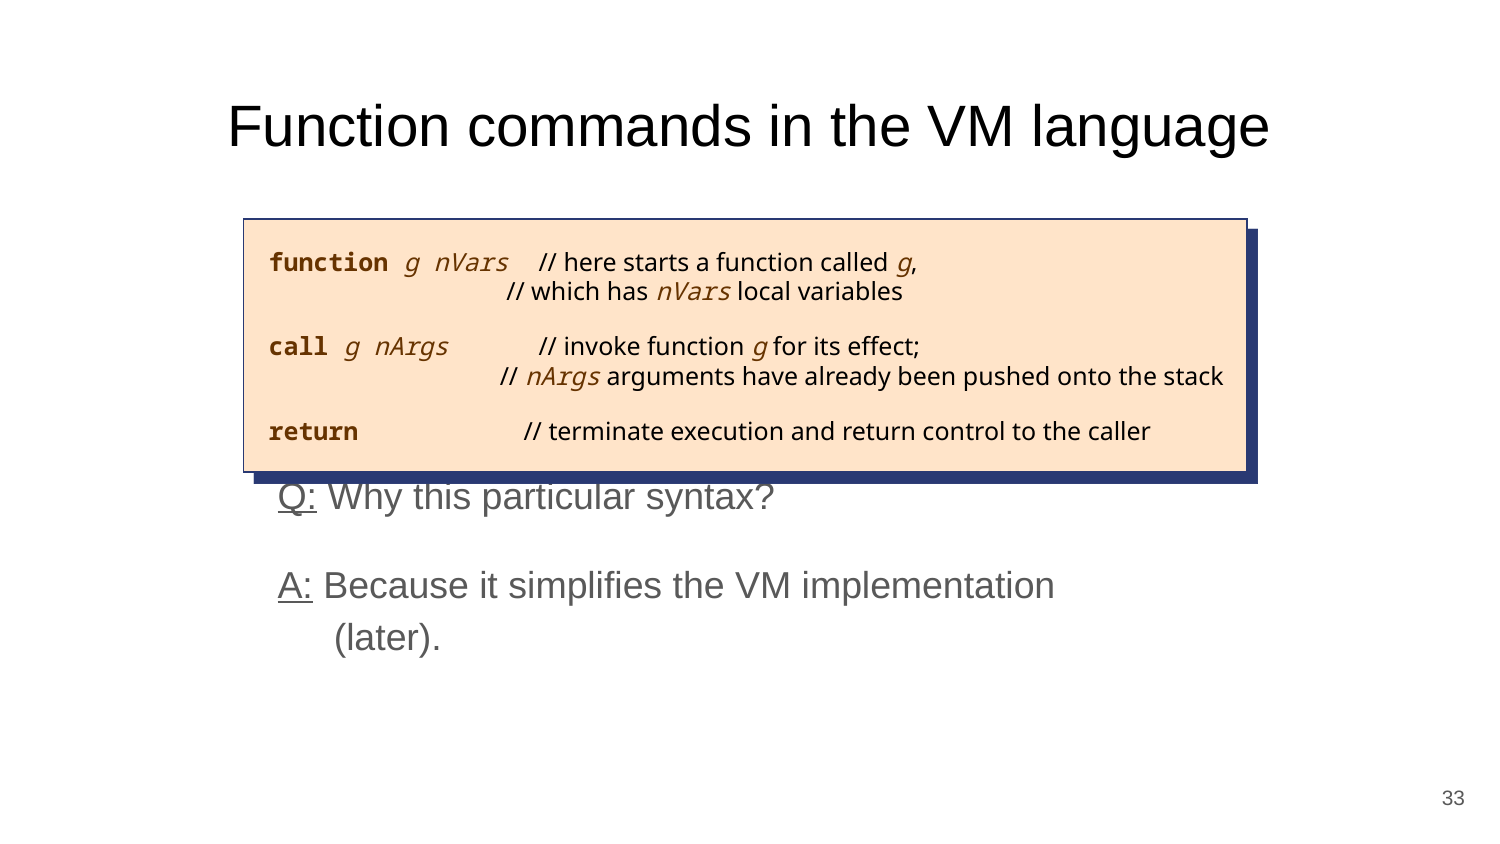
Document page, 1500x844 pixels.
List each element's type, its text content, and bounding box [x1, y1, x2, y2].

text_box function g nVars // here starts a function called g, // which has nVars local variables call g nArgs // invoke function g for its effect; // nArgs arguments have already been pushed onto the stack return // terminate execution and return control to the caller [243, 219, 1247, 473]
title Function commands in the VM language [51, 72, 1449, 167]
list Q: Why this particular syntax? A: Because it simplifies the VM implementation (later). [243, 473, 1185, 655]
slide_number 33 [1389, 764, 1480, 830]
